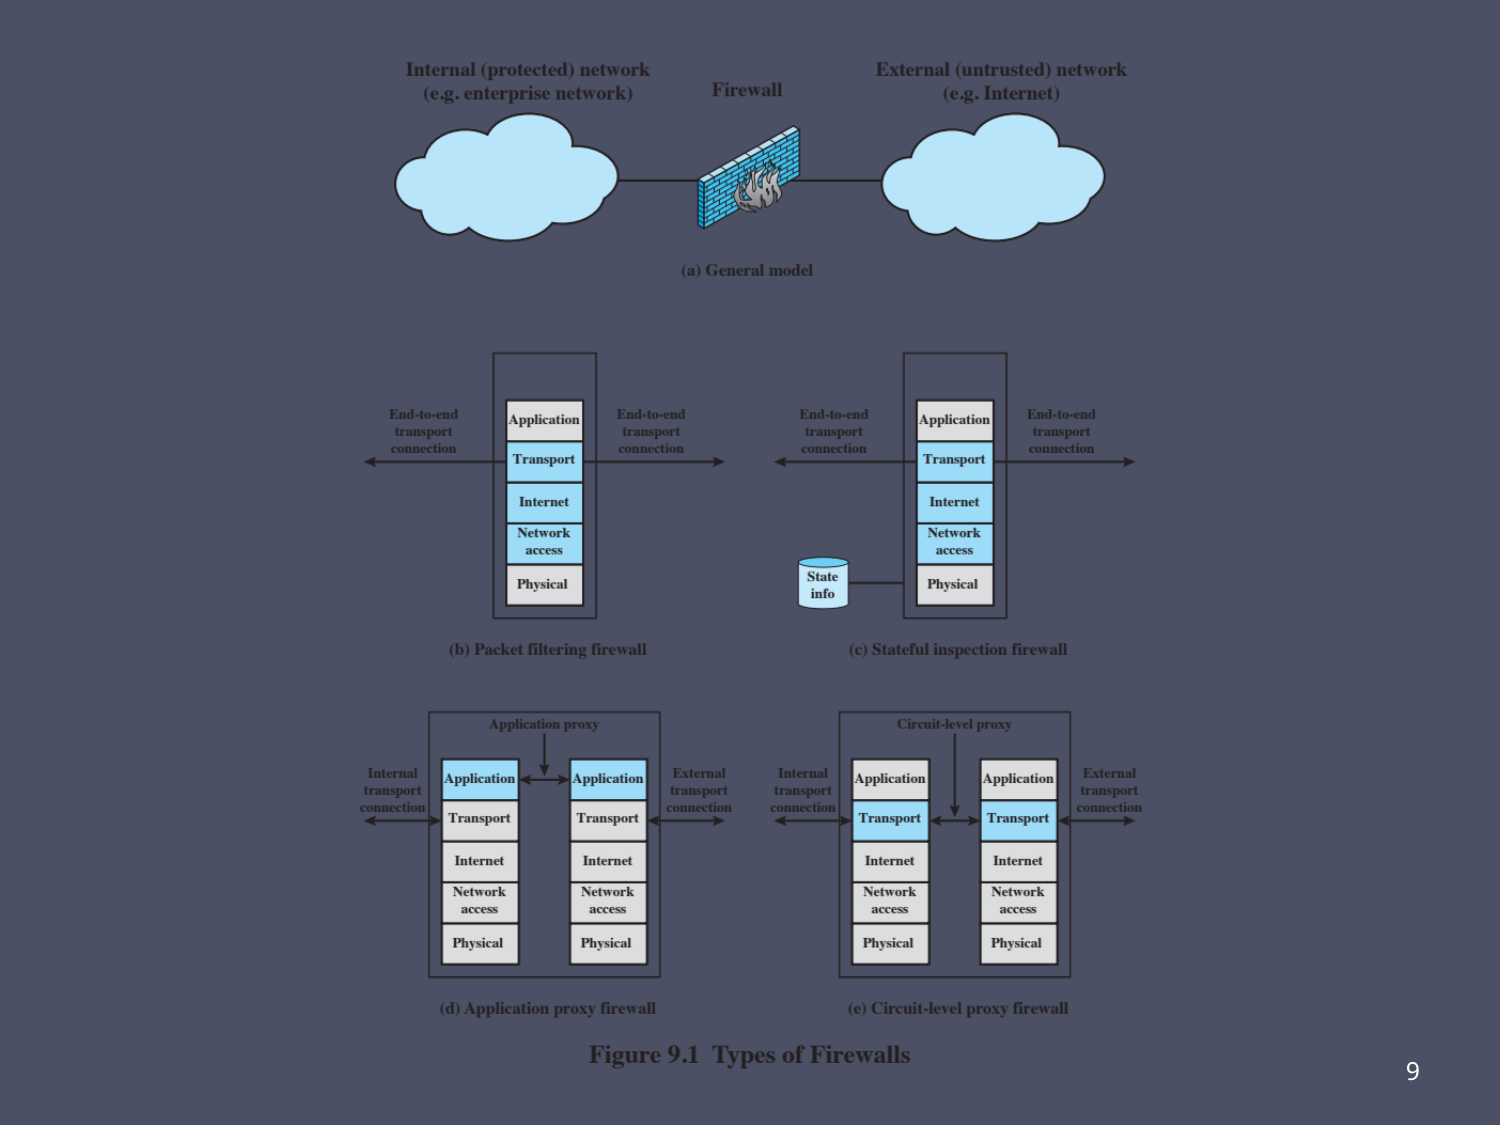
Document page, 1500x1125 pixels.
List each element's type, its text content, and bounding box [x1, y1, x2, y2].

slide_number 9 [1401, 1042, 1494, 1103]
picture [314, 0, 1185, 1125]
